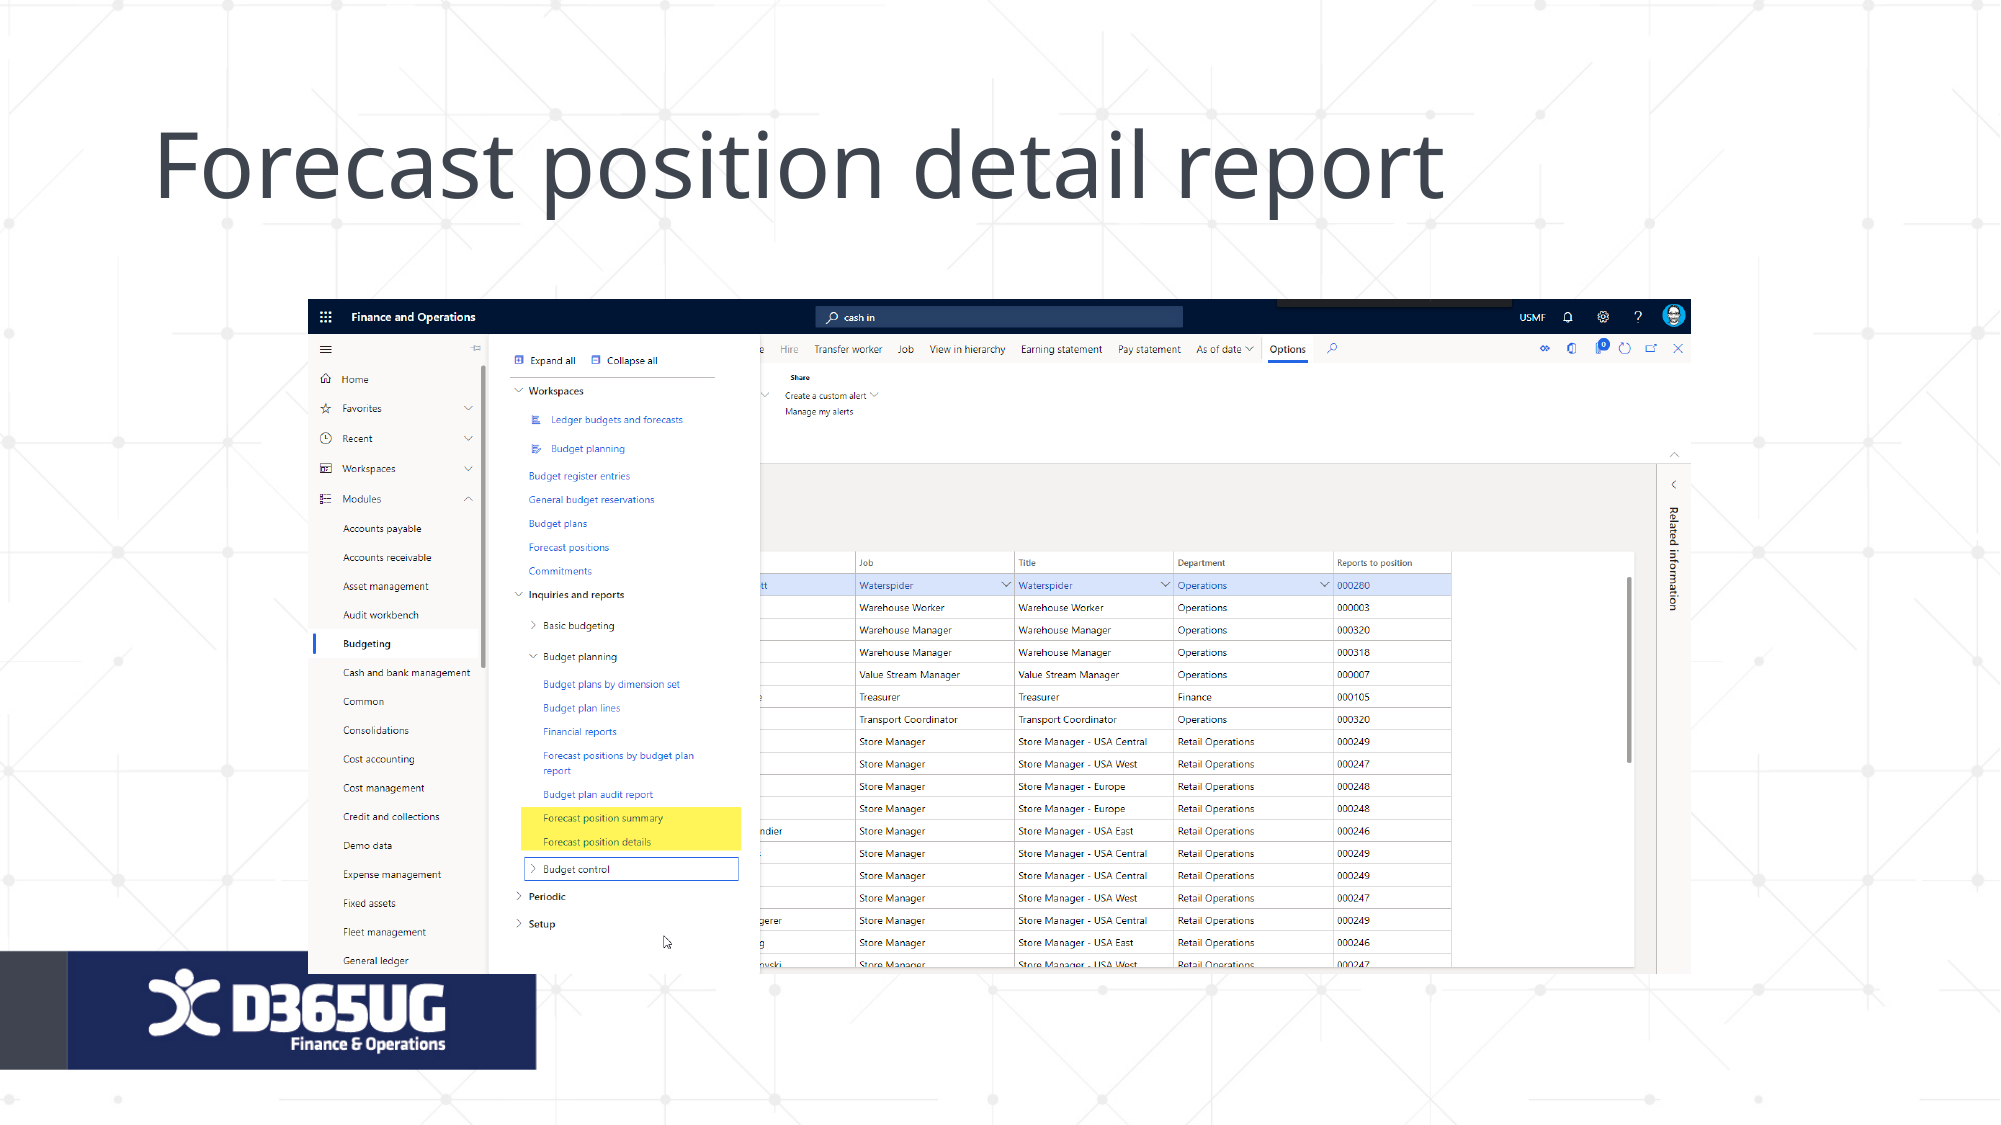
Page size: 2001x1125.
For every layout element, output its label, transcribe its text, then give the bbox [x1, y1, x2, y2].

title Forecast position detail report [137, 59, 1863, 278]
picture [0, 0, 2001, 1125]
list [308, 299, 1692, 974]
